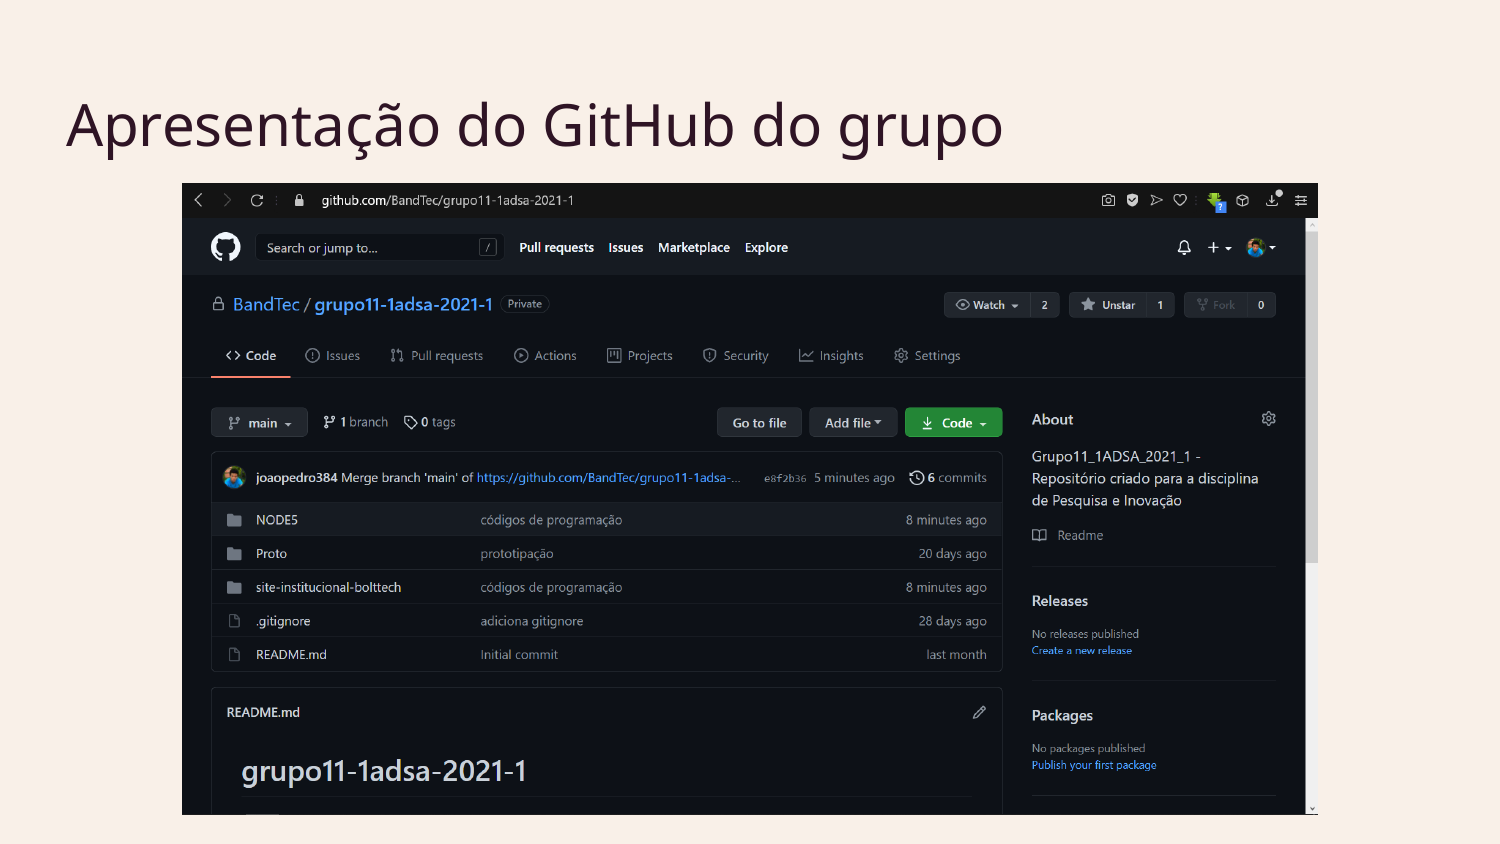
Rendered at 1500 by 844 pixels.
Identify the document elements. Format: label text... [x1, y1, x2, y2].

picture [182, 183, 1318, 815]
title Apresentação do GitHub do grupo [51, 72, 1449, 167]
